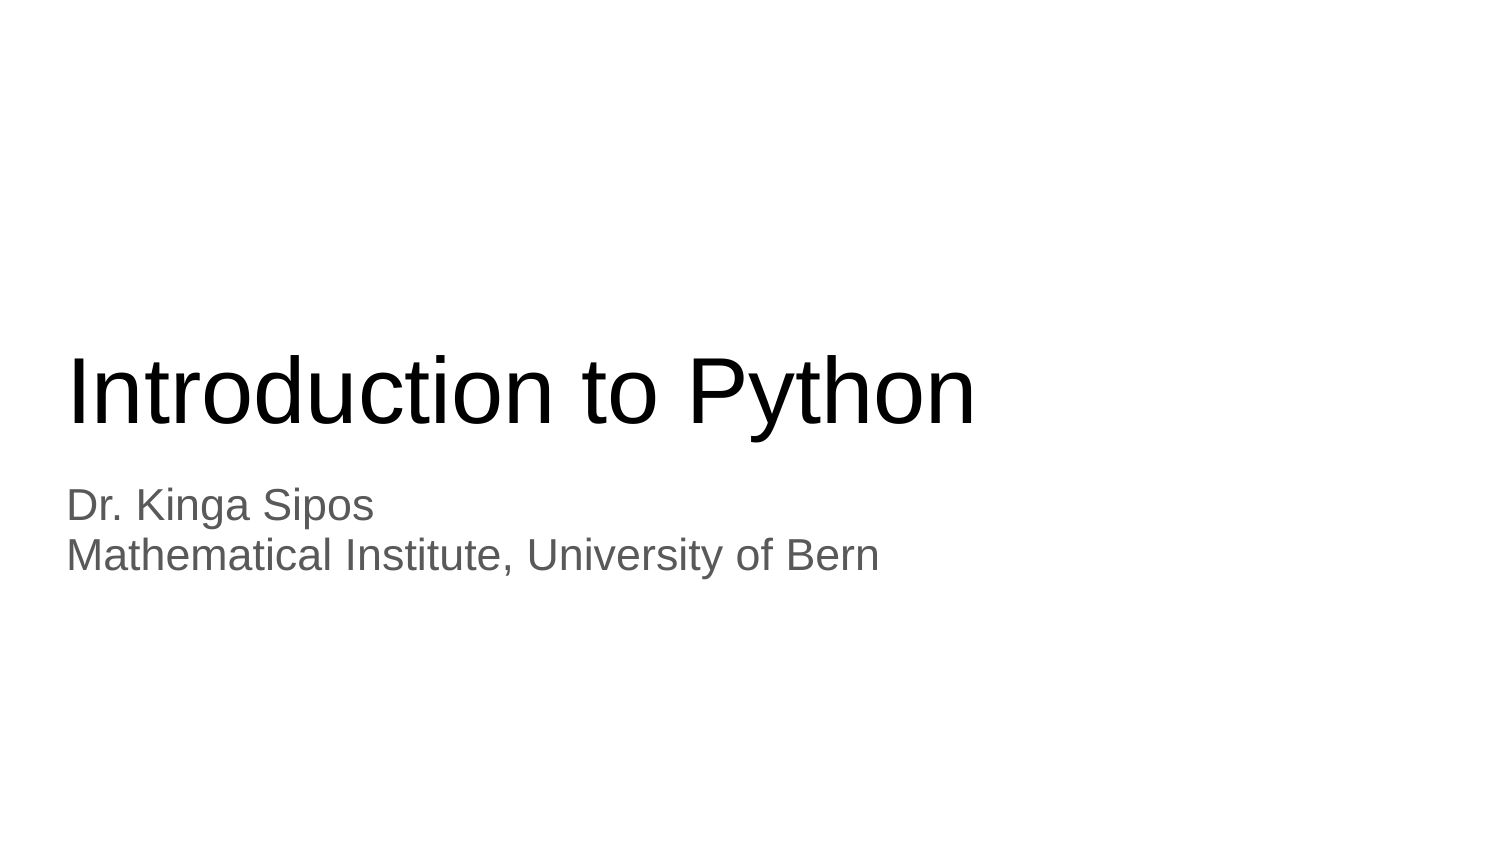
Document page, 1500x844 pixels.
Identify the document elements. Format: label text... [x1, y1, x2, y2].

title Introduction to Python [51, 122, 1449, 459]
subtitle Dr. Kinga Sipos Mathematical Institute, University of Bern [51, 464, 1449, 595]
